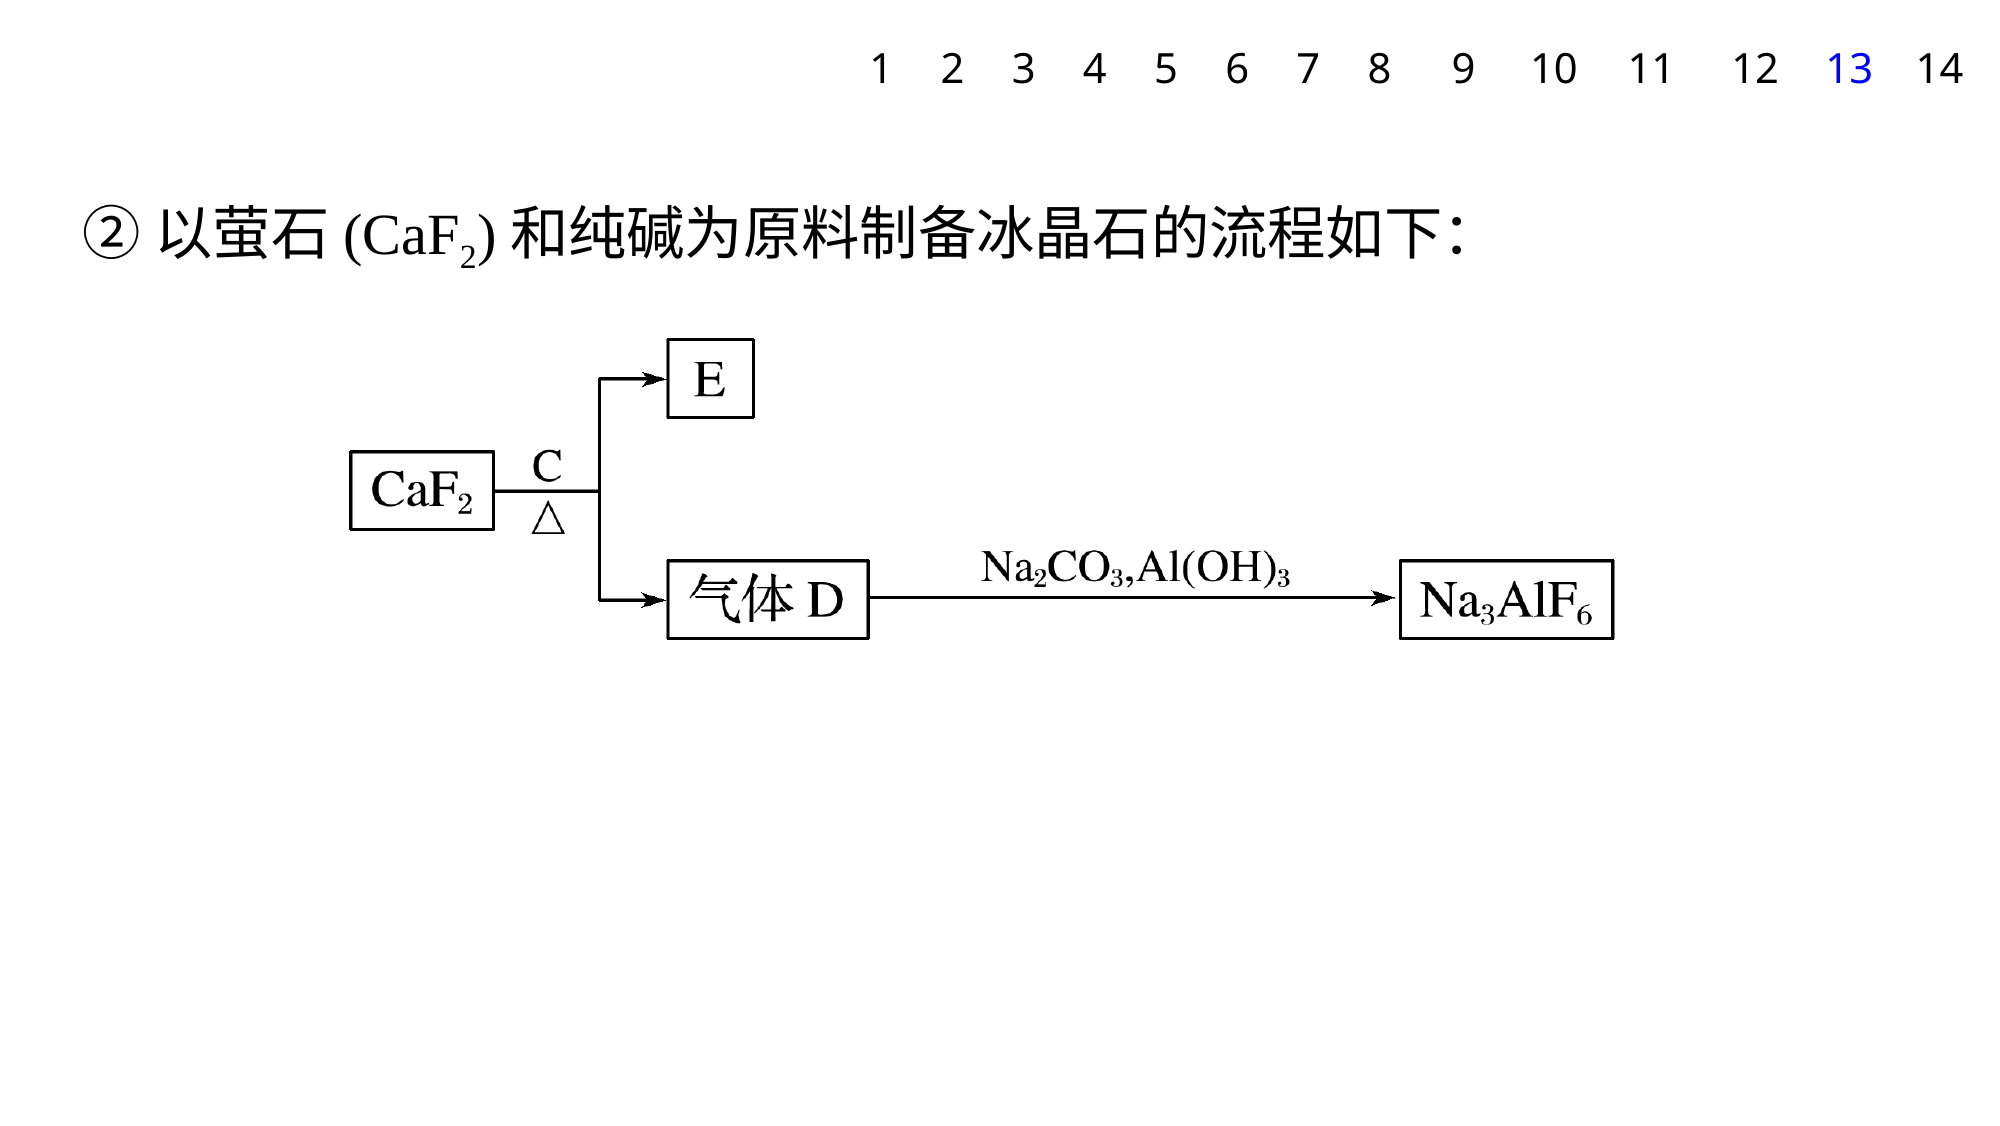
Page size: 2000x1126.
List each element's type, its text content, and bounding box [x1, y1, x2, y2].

text_box 4 [1067, 19, 1127, 114]
text_box 10 [1507, 19, 1599, 114]
text_box 12 [1707, 19, 1800, 114]
picture [338, 325, 1636, 658]
text_box ②以萤石(CaF2)和纯碱为原料制备冰晶石的流程如下： [67, 148, 1874, 284]
text_box 11 [1610, 19, 1696, 114]
text_box 5 [1139, 19, 1199, 114]
text_box 8 [1352, 19, 1412, 114]
text_box 2 [925, 19, 985, 114]
text_box 13 [1811, 19, 1894, 114]
text_box 7 [1281, 19, 1341, 114]
text_box 3 [996, 19, 1056, 114]
text_box 9 [1423, 19, 1496, 114]
text_box 14 [1905, 19, 1984, 114]
text_box 6 [1210, 19, 1270, 114]
text_box 1 [854, 19, 914, 114]
